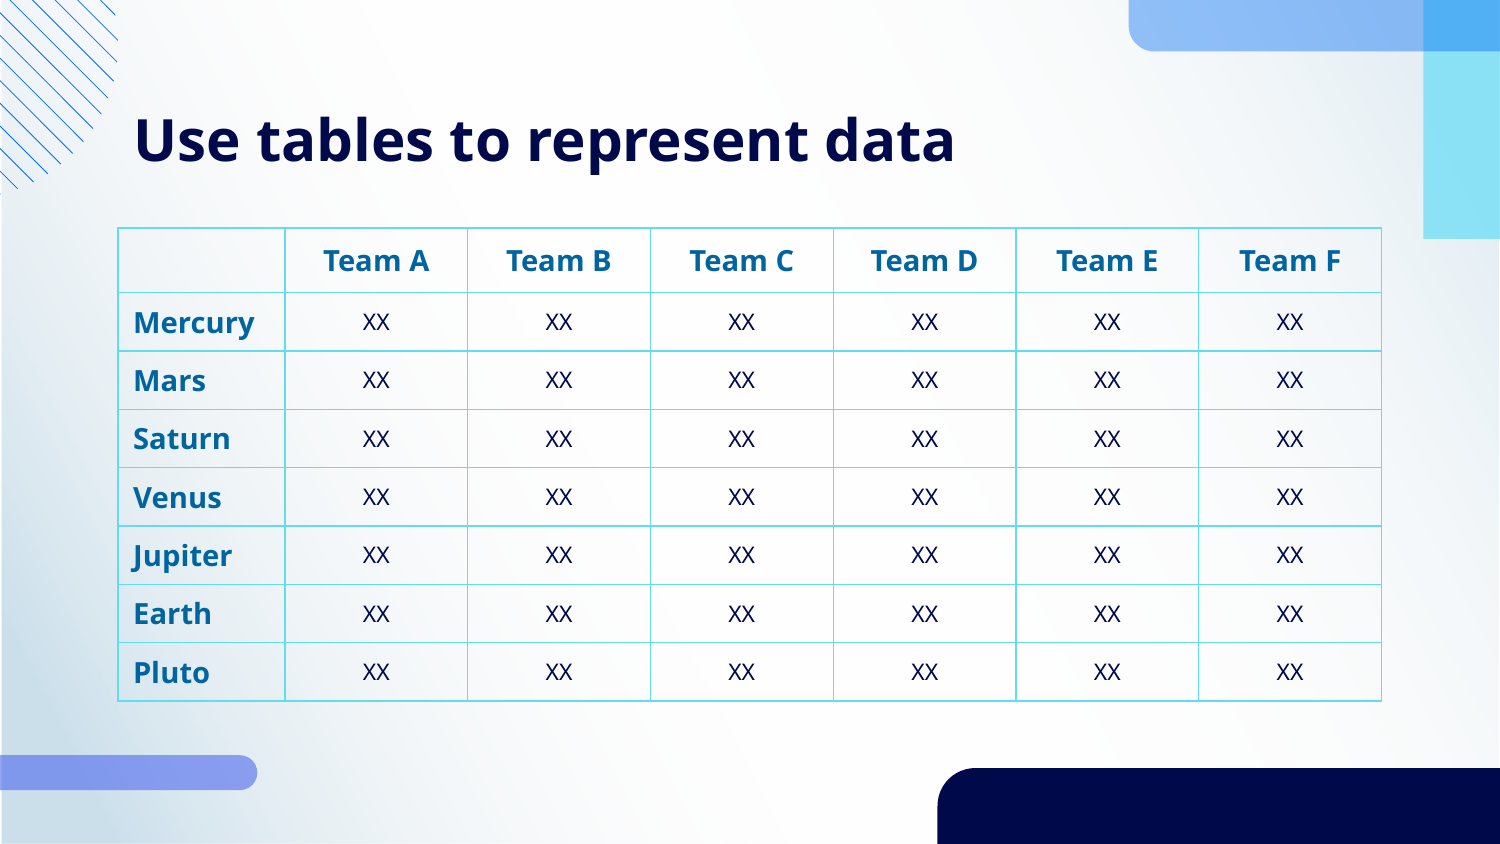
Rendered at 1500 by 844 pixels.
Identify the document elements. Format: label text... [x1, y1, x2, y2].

table_cell XX [286, 585, 467, 642]
table_cell XX [834, 410, 1015, 467]
table_cell XX [651, 585, 833, 642]
table_cell XX [834, 352, 1015, 409]
table_cell XX [1017, 468, 1198, 525]
table_cell XX [1199, 293, 1381, 350]
table_cell Saturn [119, 410, 284, 467]
table_cell XX [468, 293, 650, 350]
table_cell XX [834, 527, 1015, 584]
table_cell Jupiter [119, 527, 284, 584]
table_cell XX [286, 527, 467, 584]
table_header Team D [834, 229, 1015, 292]
table_cell XX [1199, 643, 1381, 700]
table_cell XX [468, 352, 650, 409]
table_cell XX [651, 352, 833, 409]
table_cell XX [286, 293, 467, 350]
table_cell XX [651, 527, 833, 584]
picture [1, 0, 1499, 844]
table_cell Mercury [119, 293, 284, 350]
table_cell Mars [119, 352, 284, 409]
table_cell Pluto [119, 643, 284, 700]
table_cell XX [651, 468, 833, 525]
table_cell XX [1017, 585, 1198, 642]
table_cell XX [1017, 293, 1198, 350]
table_cell XX [651, 410, 833, 467]
table_cell XX [651, 293, 833, 350]
table_header Team B [468, 229, 650, 292]
table_header Team A [286, 229, 467, 292]
table_cell Venus [119, 468, 284, 525]
table_cell Earth [119, 585, 284, 642]
table_cell XX [286, 410, 467, 467]
table_cell XX [286, 468, 467, 525]
table_cell XX [1017, 352, 1198, 409]
table_cell XX [468, 585, 650, 642]
table_cell XX [286, 352, 467, 409]
table_cell XX [1017, 410, 1198, 467]
table_cell XX [1017, 527, 1198, 584]
table_cell XX [1199, 585, 1381, 642]
table_cell XX [468, 643, 650, 700]
table_cell XX [1017, 643, 1198, 700]
table_cell XX [834, 293, 1015, 350]
table_cell XX [286, 643, 467, 700]
table_cell XX [468, 468, 650, 525]
table_header Team E [1017, 229, 1198, 292]
table_cell XX [1199, 468, 1381, 525]
title Use tables to represent data [118, 88, 1382, 183]
table_cell XX [1199, 527, 1381, 584]
table_cell XX [1199, 410, 1381, 467]
table_cell XX [1199, 352, 1381, 409]
table_cell XX [468, 527, 650, 584]
table_header Team C [651, 229, 833, 292]
table_cell XX [468, 410, 650, 467]
table_cell XX [834, 585, 1015, 642]
table_cell XX [651, 643, 833, 700]
table_header [119, 229, 284, 292]
table_header Team F [1199, 229, 1381, 292]
table_cell XX [834, 643, 1015, 700]
table_cell XX [834, 468, 1015, 525]
